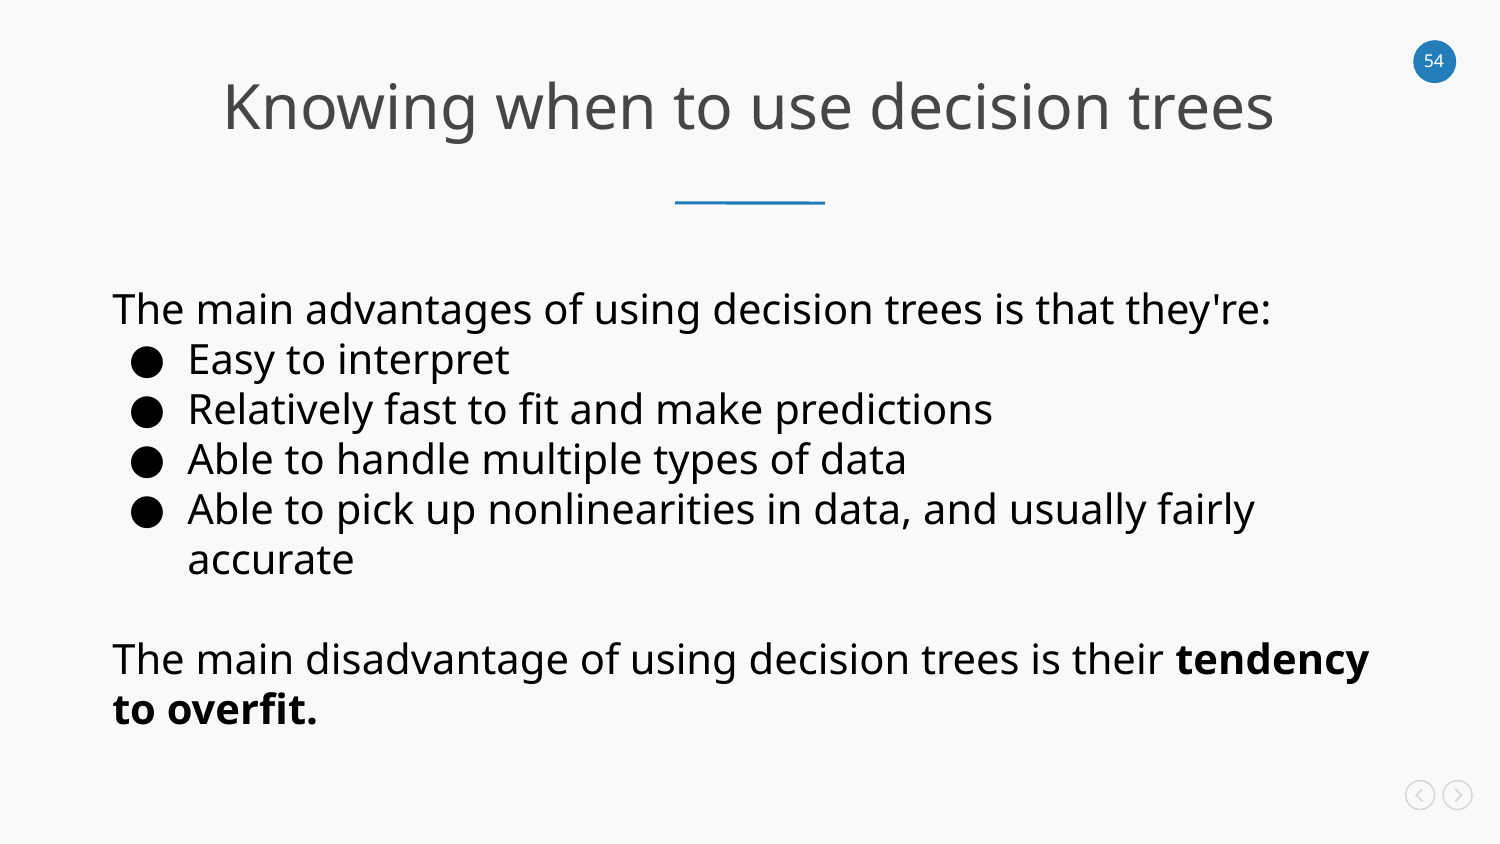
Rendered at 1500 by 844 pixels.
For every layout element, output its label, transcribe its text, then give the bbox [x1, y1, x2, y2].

text_box The main advantages of using decision trees is that they're: Easy to interpret Relatively fast to fit and make predictions Able to handle multiple types of data Able to pick up nonlinearities in data, and usually fairly accurate The main disadvantage of using decision trees is their tendency to overfit. [97, 261, 1402, 754]
list Knowing when to use decision trees [97, 71, 1403, 147]
